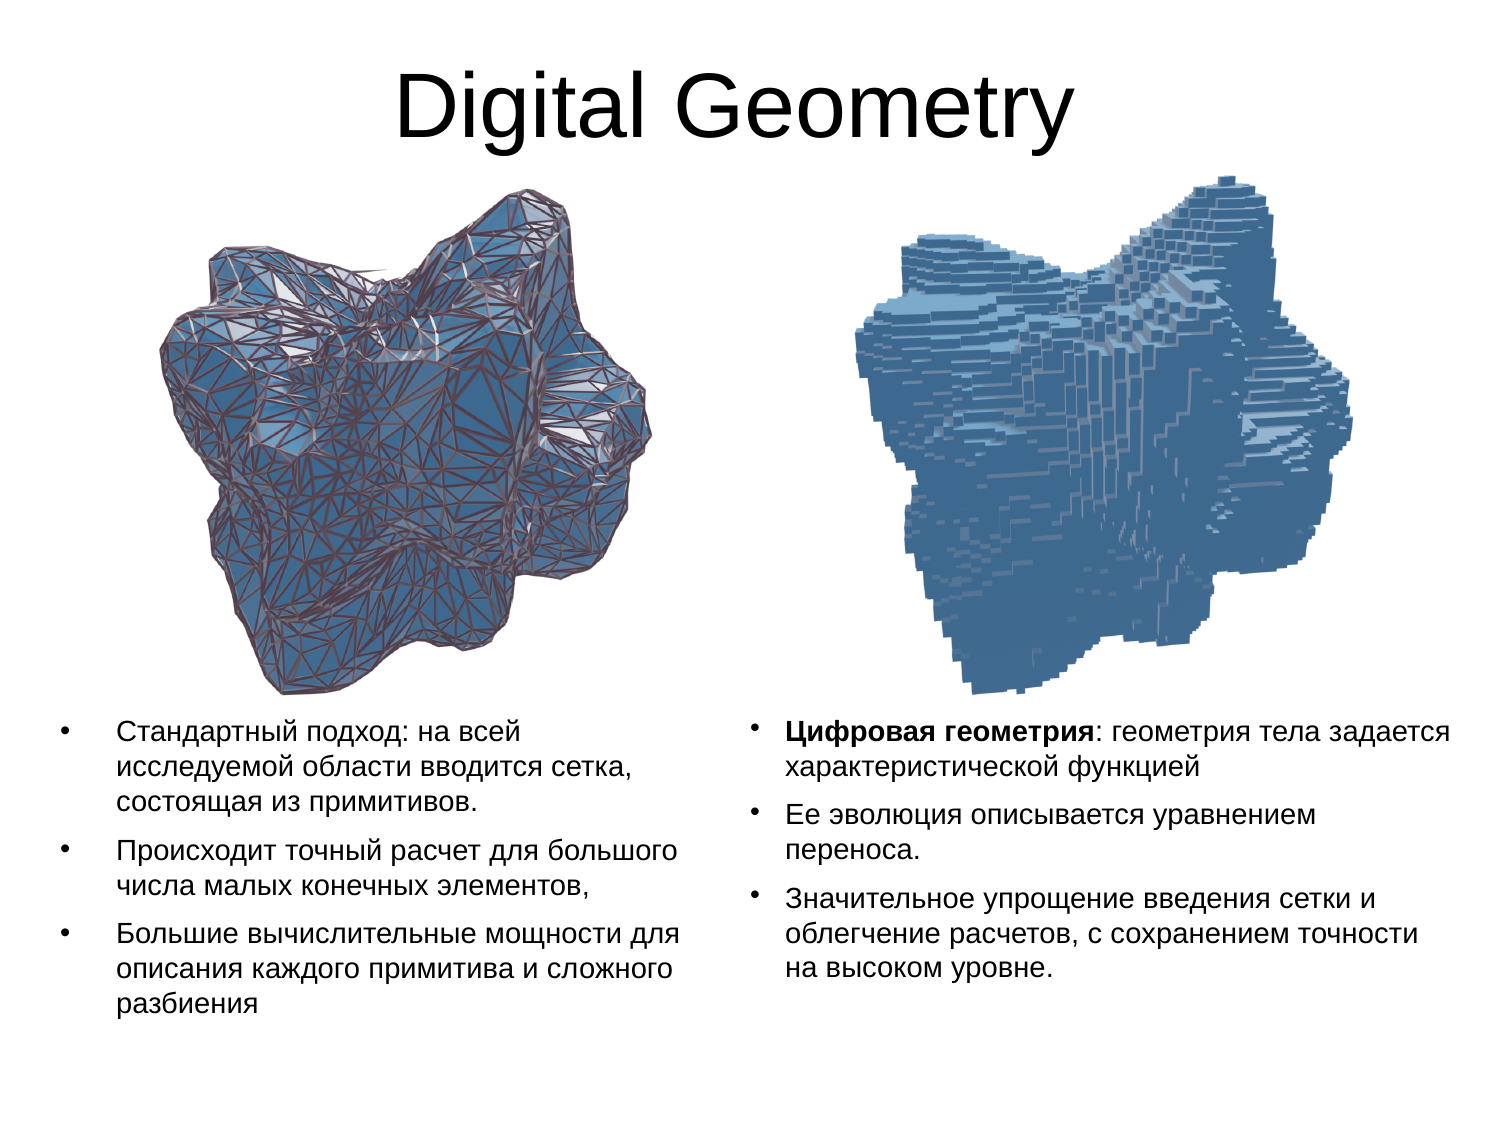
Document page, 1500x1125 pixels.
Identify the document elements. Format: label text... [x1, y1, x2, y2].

picture [104, 134, 720, 750]
text_box Стандартный подход: на всей исследуемой области вводится сетка, состоящая из примитивов. Происходит точный расчет для большого числа малых конечных элементов, Большие вычислительные мощности для описания каждого примитива и сложного разбиения [45, 704, 705, 1103]
picture [794, 119, 1426, 751]
text_box Цифровая геометрия: геометрия тела задается характеристической функцией Ее эволюция описывается уравнением переноса. Значительное упрощение введения сетки и облегчение расчетов, с сохранением точности на высоком уровне. [735, 705, 1470, 1080]
text_box Digital Geometry [59, 7, 1410, 195]
